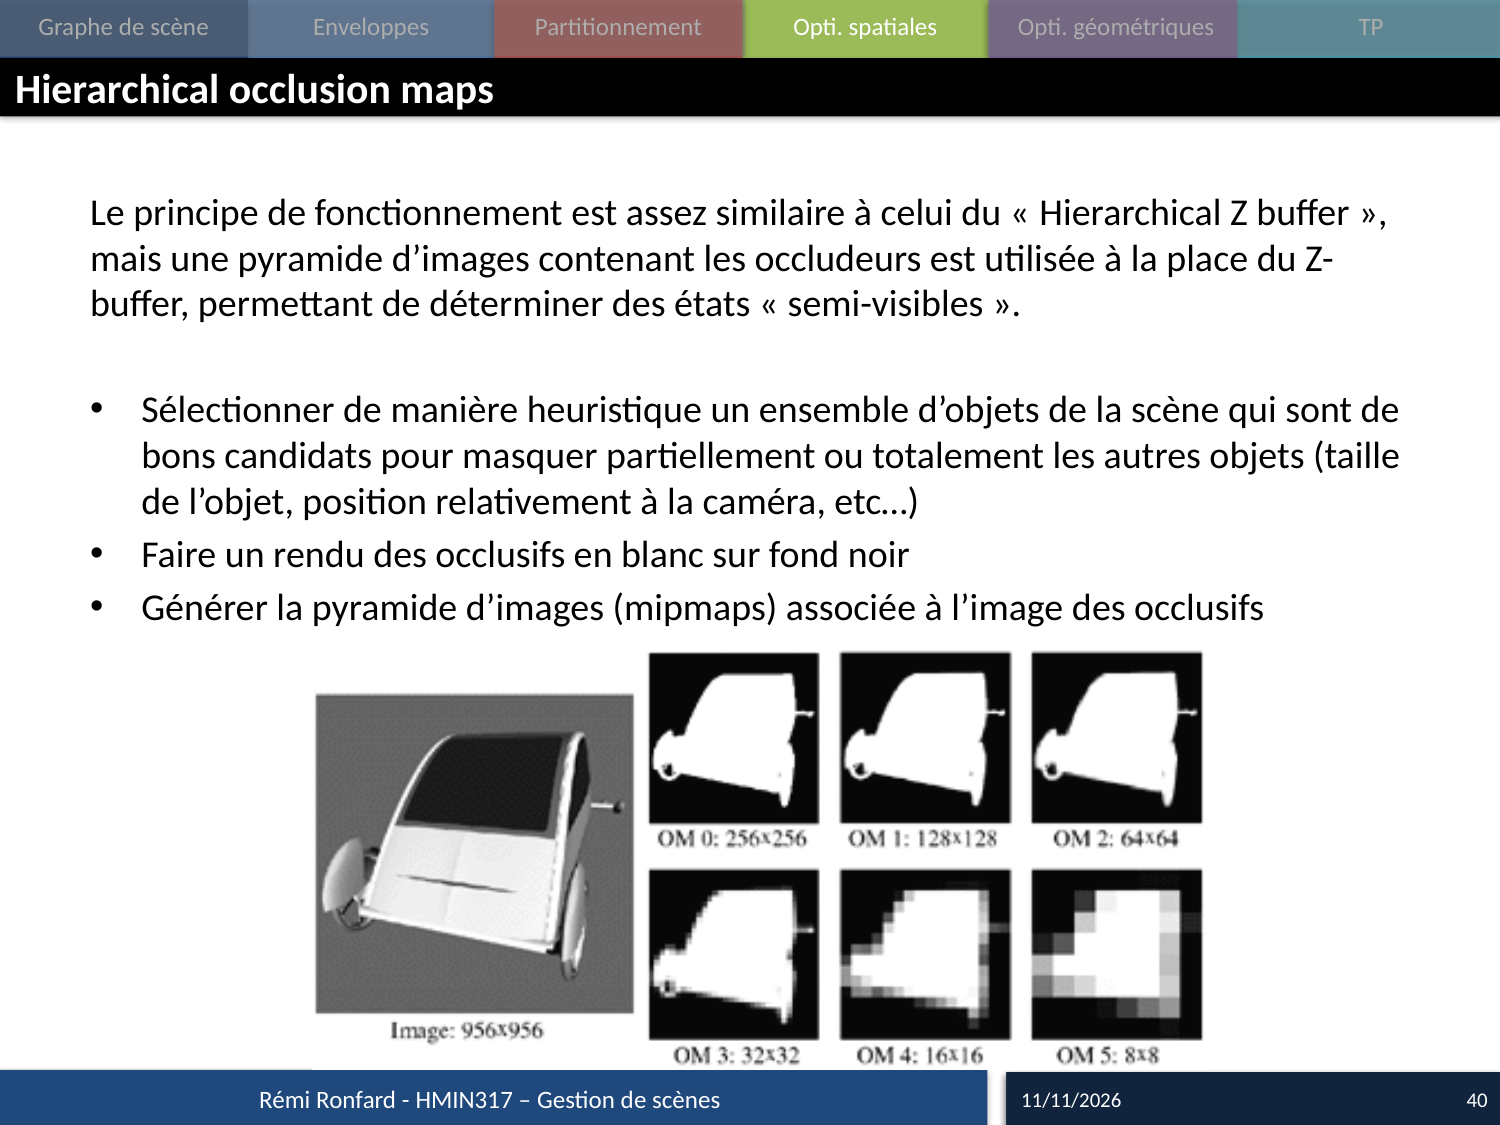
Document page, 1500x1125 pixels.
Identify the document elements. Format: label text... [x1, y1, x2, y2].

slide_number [1006, 1079, 1153, 1125]
picture [311, 646, 1208, 1071]
title Hierarchical occlusion maps [0, 58, 1500, 117]
slide_number 40 [1153, 1071, 1500, 1125]
list Le principe de fonctionnement est assez similaire à celui du « Hierarchical Z buffer », mais une pyramide d’images contenant les occludeurs est utilisée à la place du Z-buffer, permettant de déterminer des états « semi-visibles ». Sélectionner de manière heuristique un ensemble d’objets de la scène qui sont de bons candidats pour masquer partiellement ou totalement les autres objets (taille de l’objet, position relativement à la caméra, etc…) Faire un rendu des occlusifs en blanc sur fond noir Générer la pyramide d’images (mipmaps) associée à l’image des occlusifs [75, 179, 1425, 649]
footer Rémi Ronfard - HMIN317 – Gestion de scènes [0, 1069, 988, 1125]
